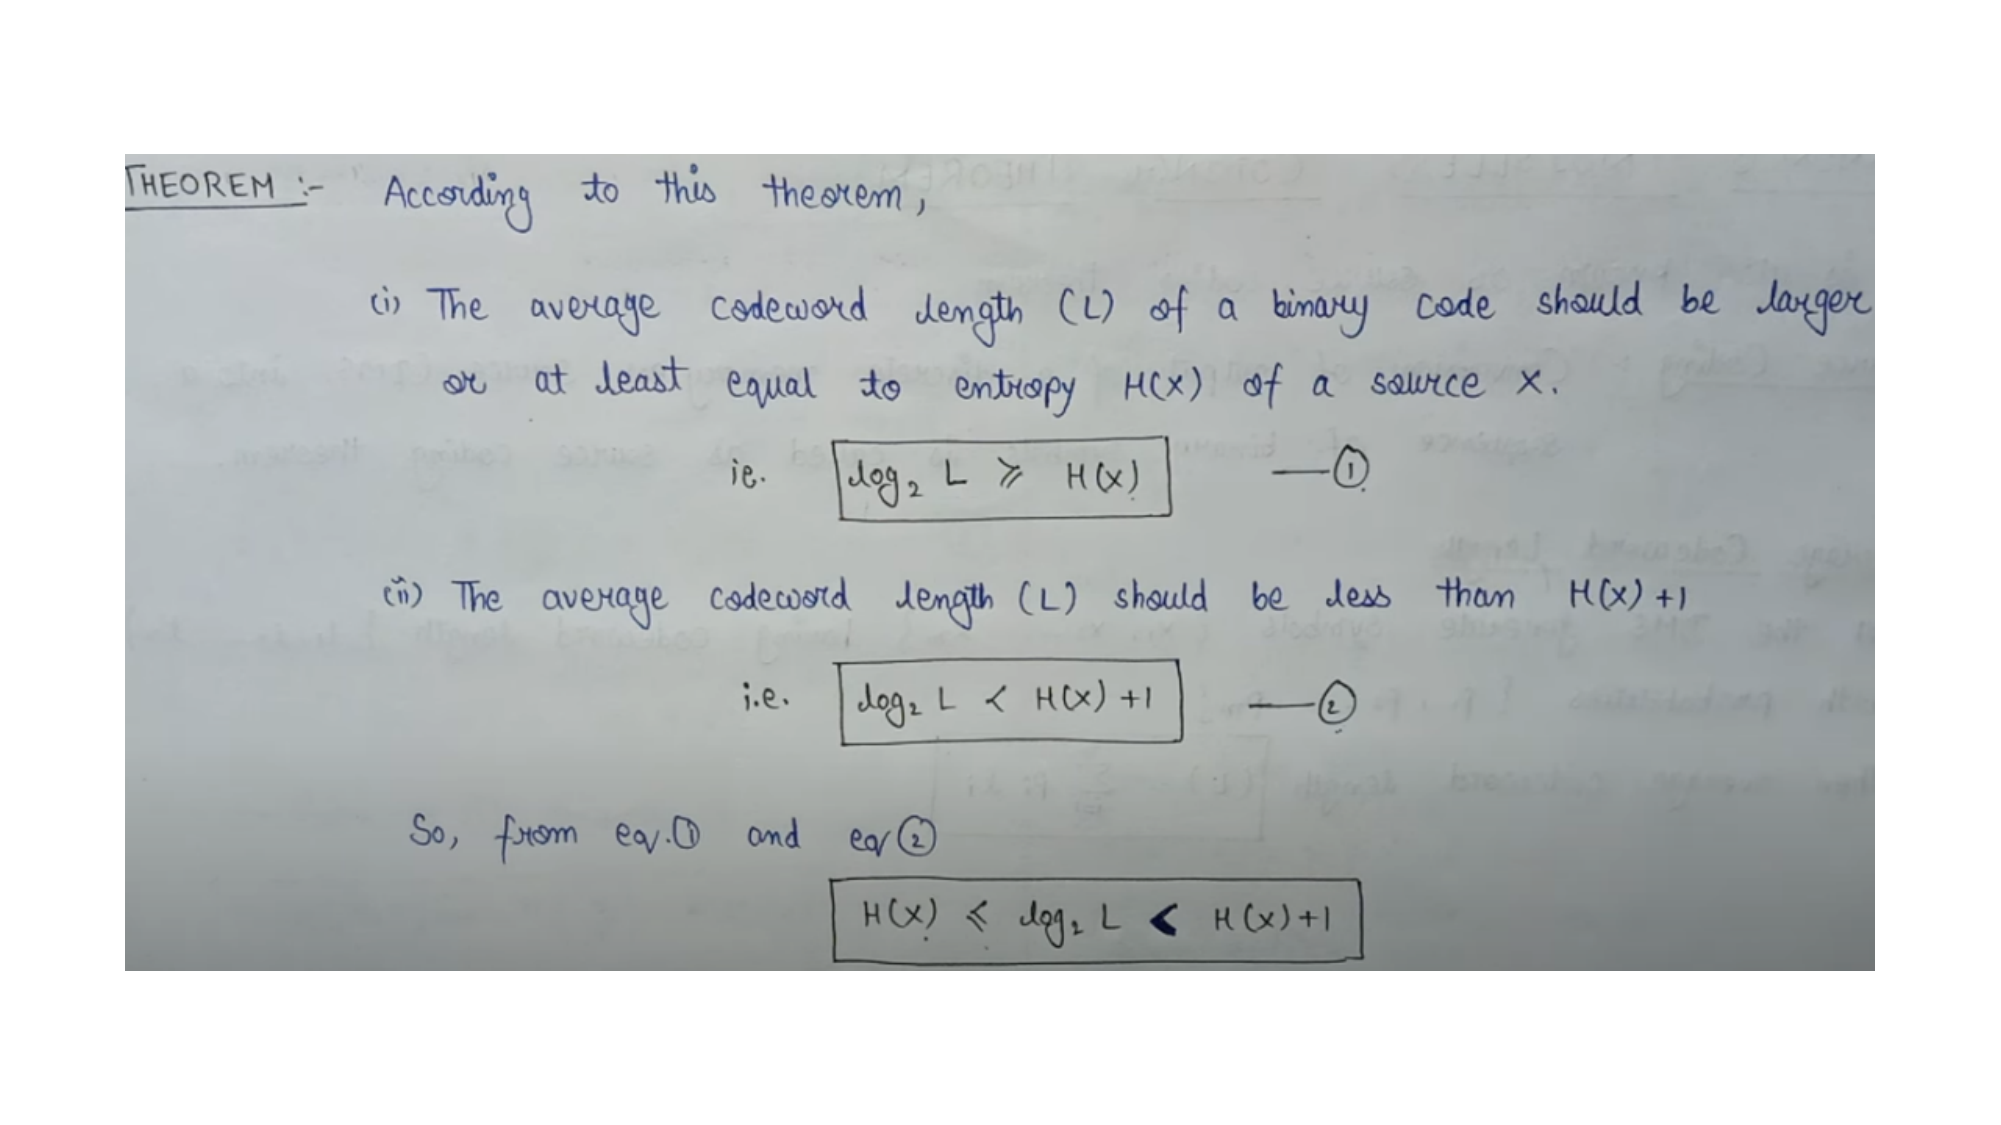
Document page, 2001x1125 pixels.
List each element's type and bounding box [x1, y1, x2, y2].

picture [124, 154, 1875, 971]
